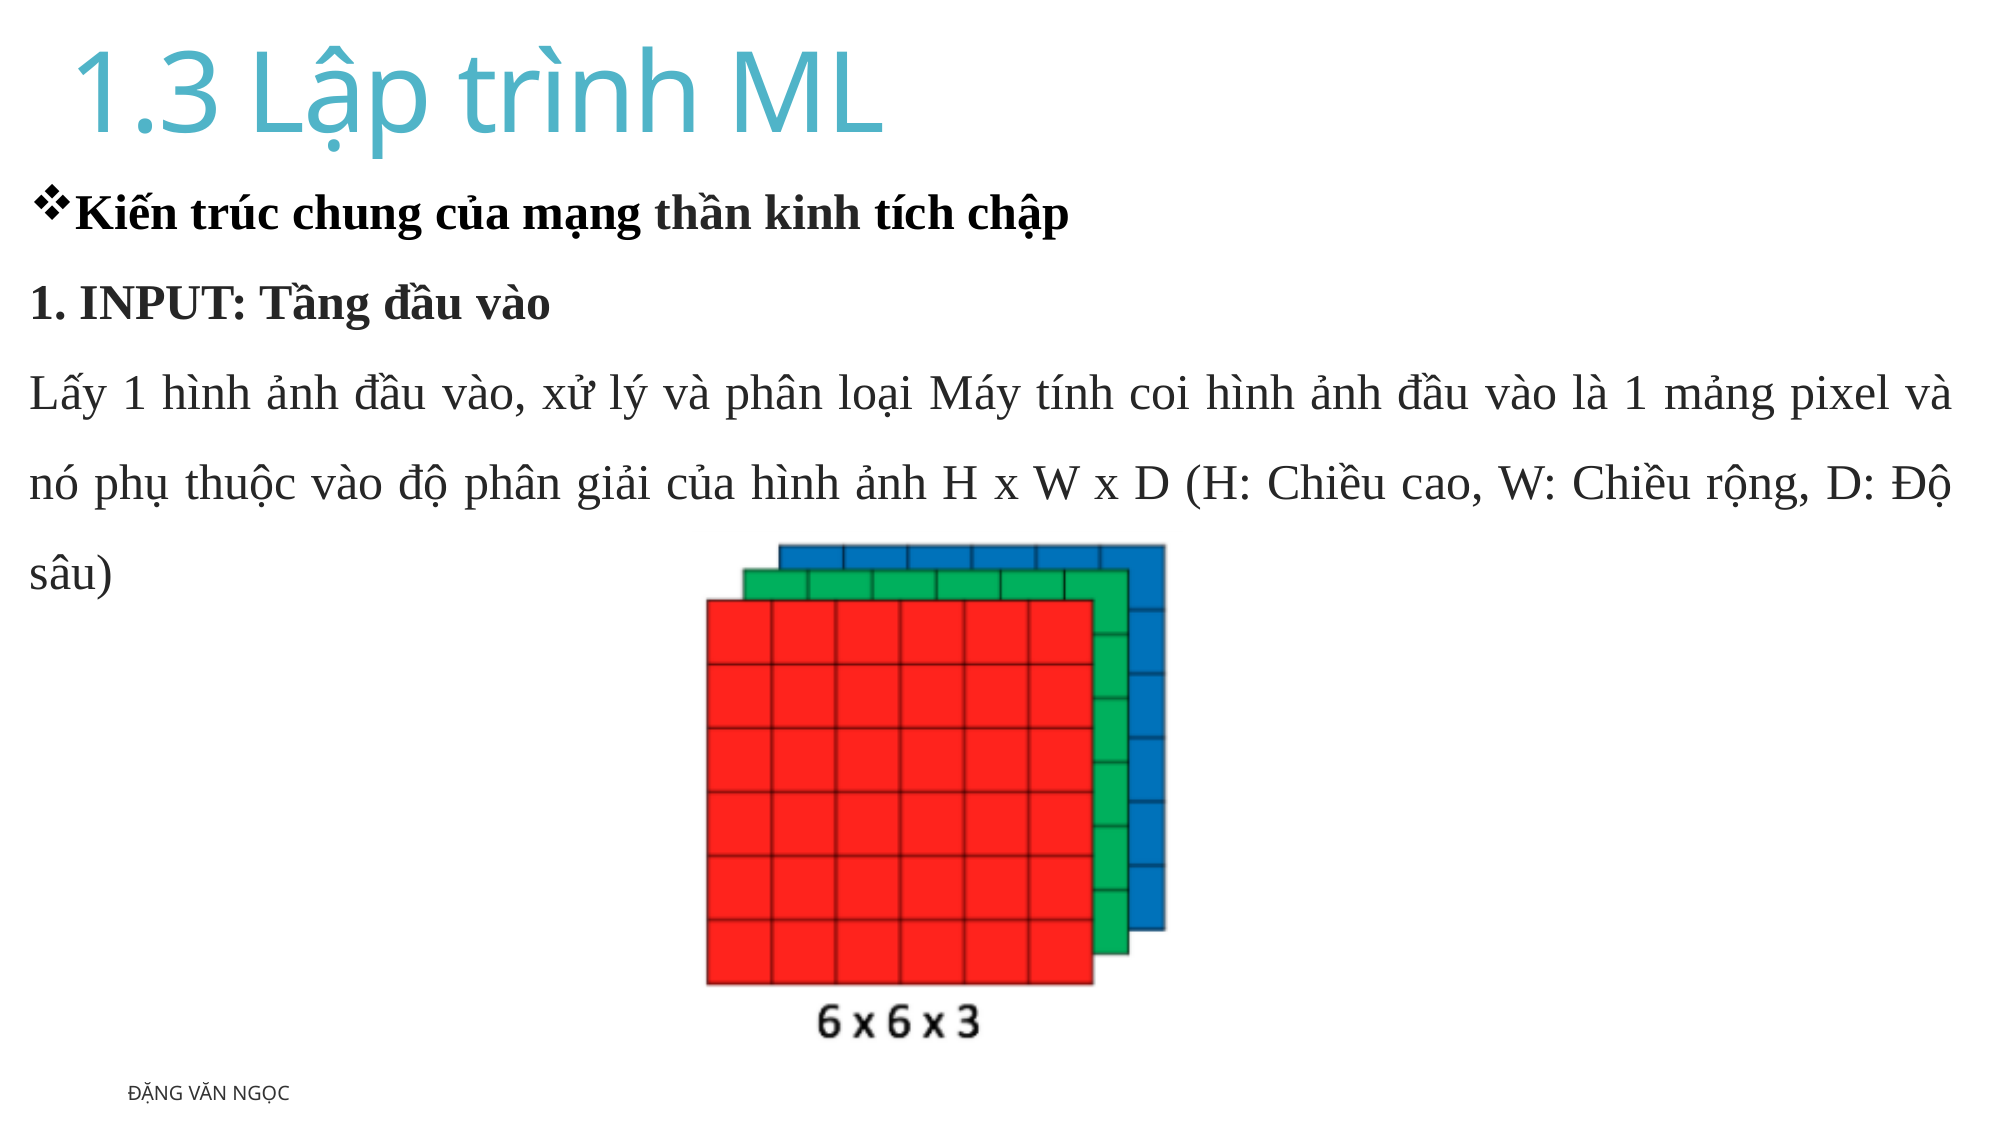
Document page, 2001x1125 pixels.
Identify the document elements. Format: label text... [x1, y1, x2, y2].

list Kiến trúc chung của mạng thần kinh tích chập 1. INPUT: Tầng đầu vào Lấy 1 hình ảnh đầu vào, xử lý và phân loại Máy tính coi hình ảnh đầu vào là 1 mảng pixel và nó phụ thuộc vào độ phân giải của hình ảnh H x W x D (H: Chiều cao, W: Chiều rộng, D: Độ sâu) [14, 141, 1969, 1076]
picture [692, 530, 1183, 1049]
title 1.3 Lập trình ML [53, 22, 1822, 141]
footer Đặng Văn Ngọc [112, 1075, 938, 1113]
text_box [1095, 429, 1126, 530]
